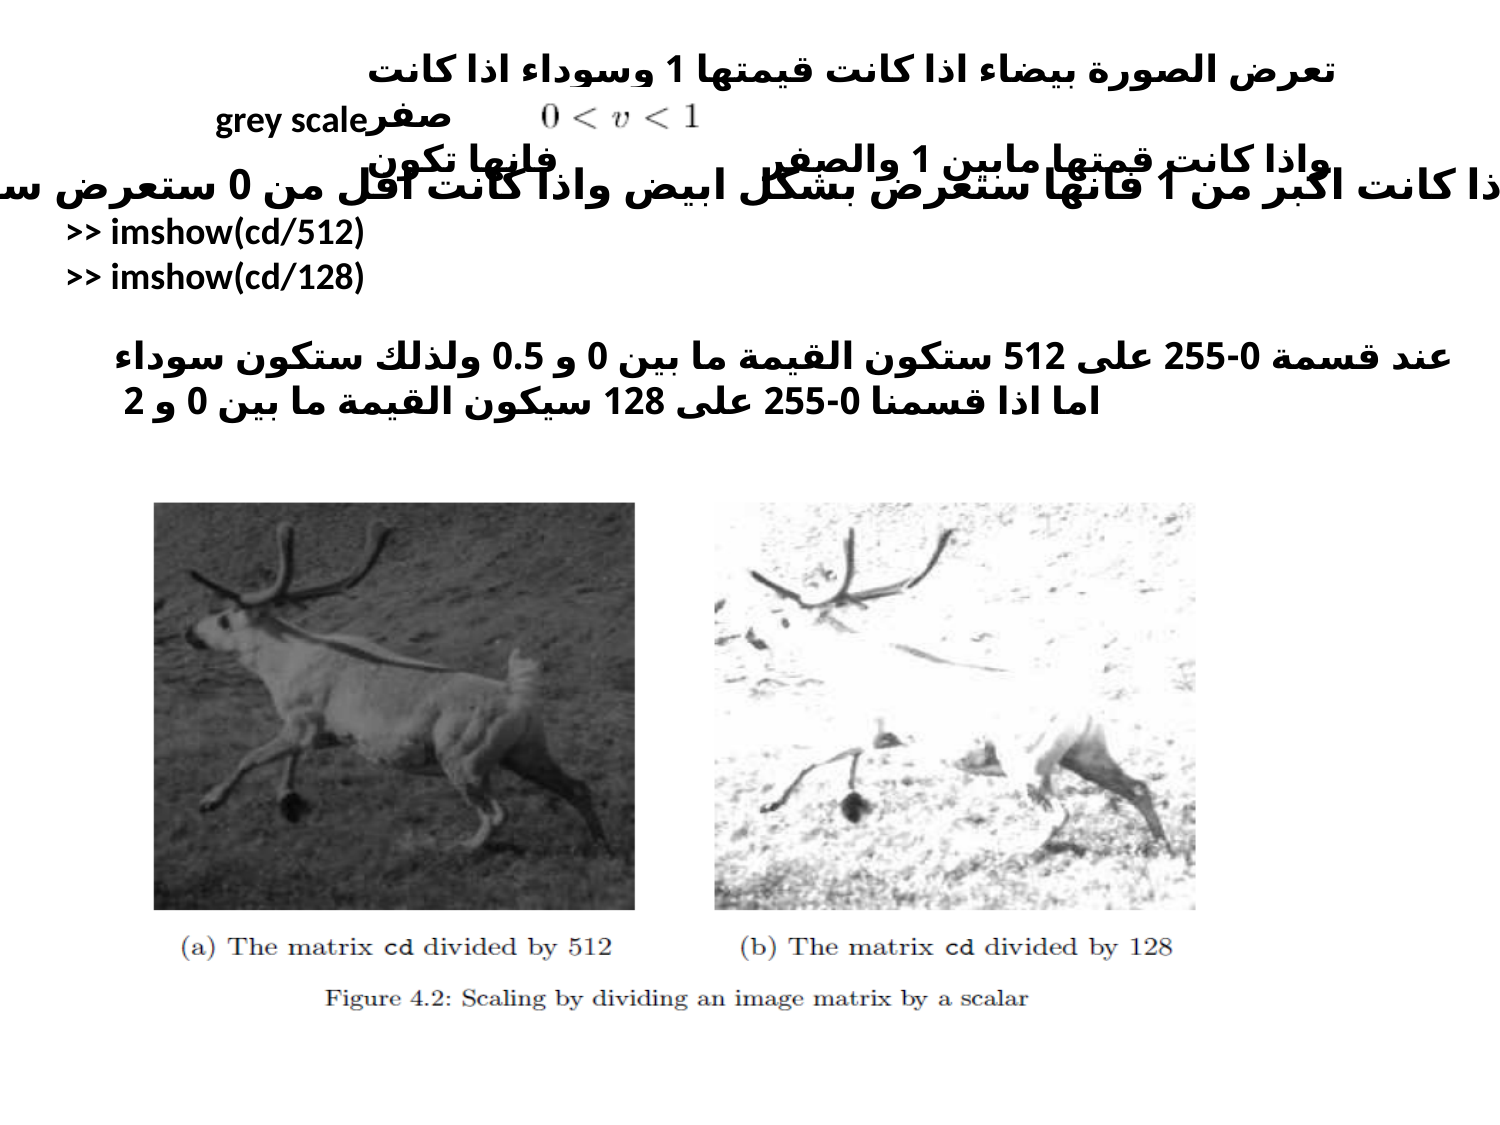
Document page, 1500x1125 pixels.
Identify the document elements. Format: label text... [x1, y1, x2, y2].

picture [137, 487, 1248, 1019]
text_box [199, 37, 1376, 182]
text_box >> imshow(cd/512) >> imshow(cd/128) [49, 199, 800, 305]
text_box واذا كانت اكبر من 1 فانها ستعرض بشكل ابيض واذا كانت اقل من 0 ستعرض سوداء [0, 149, 1500, 215]
text_box عند قسمة 0-255 على 512 ستكون القيمة ما بين 0 و 0.5 ولذلك ستكون سوداء اما اذا قسمنا 0-255 على 128 سيكون القيمة ما بين 0 و 2 [99, 324, 1469, 430]
